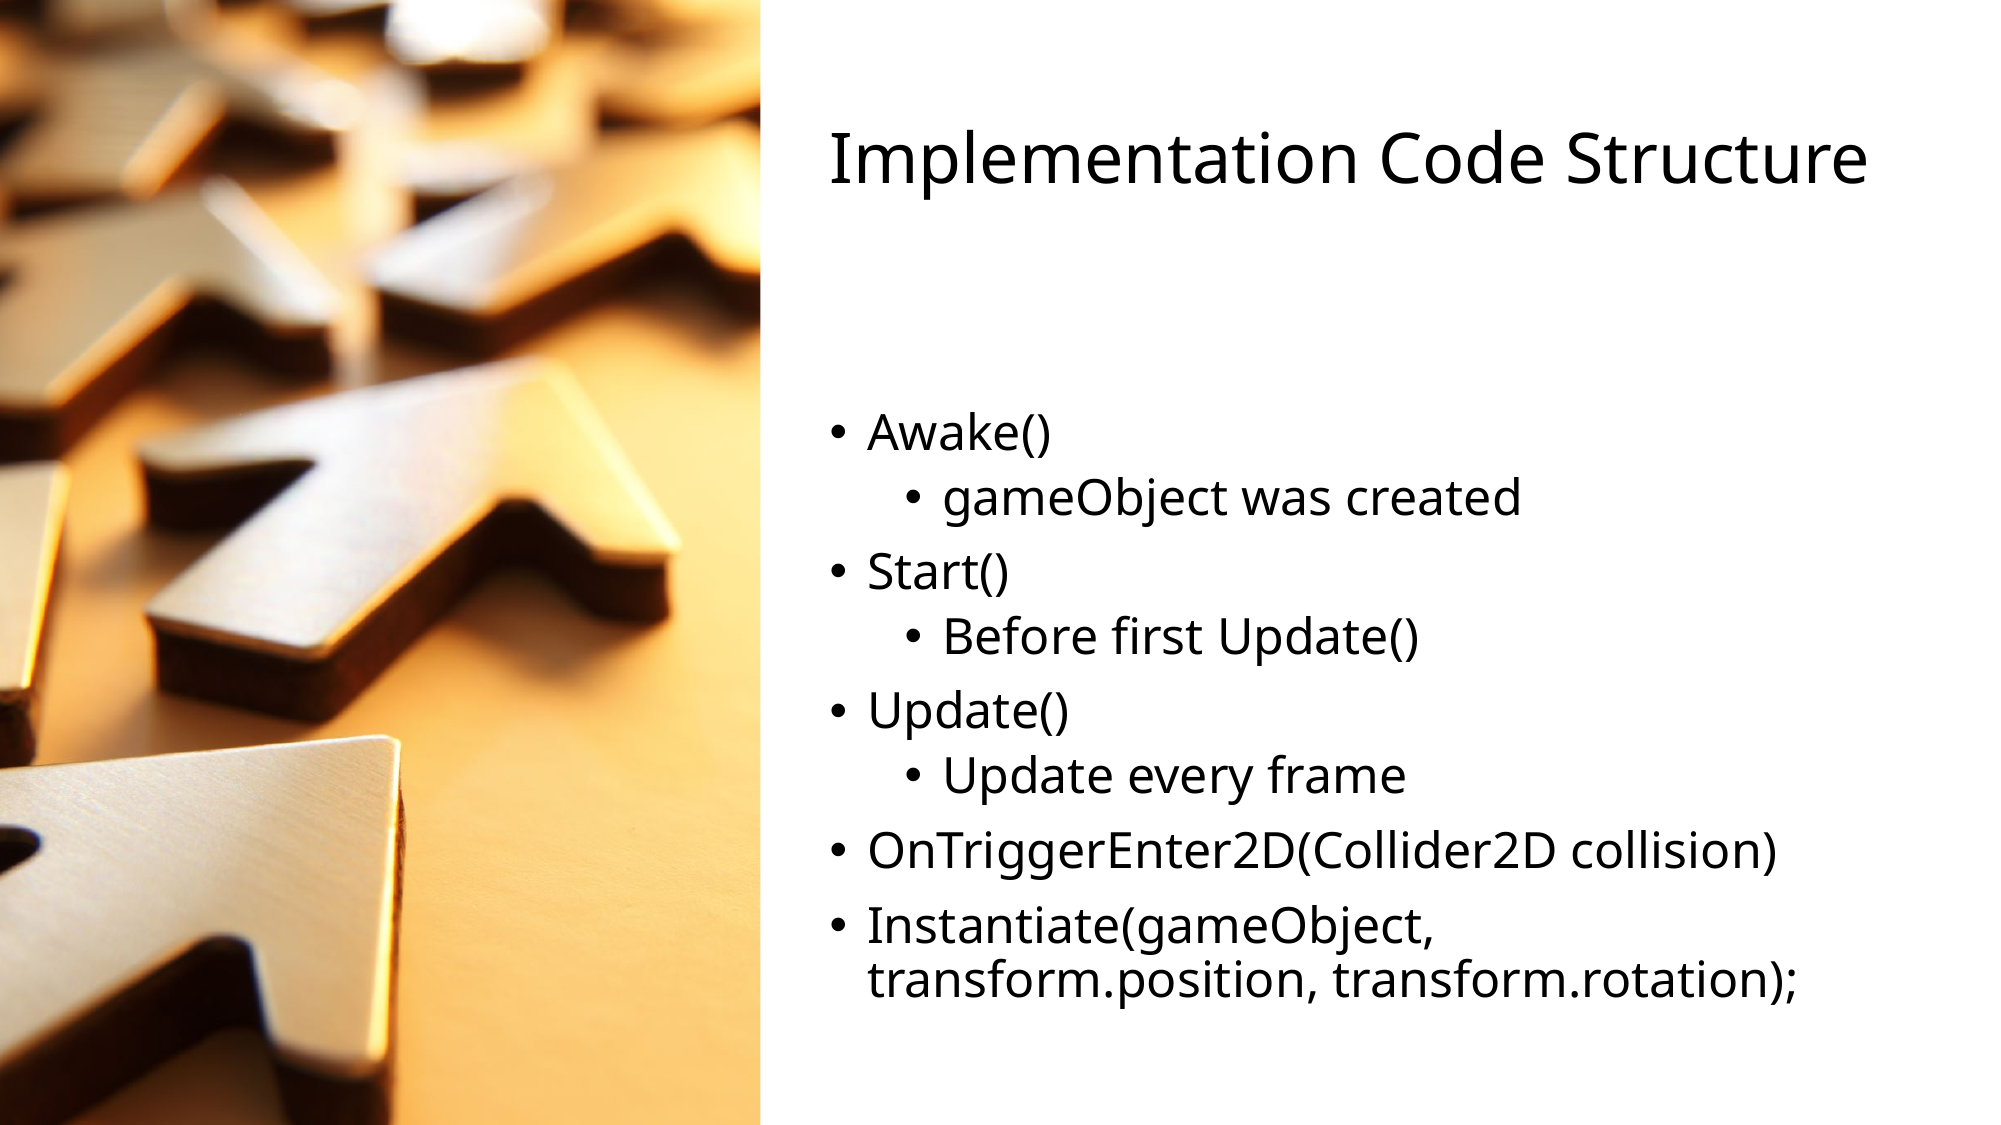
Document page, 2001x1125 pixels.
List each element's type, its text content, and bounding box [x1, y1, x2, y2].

list Awake() gameObject was created Start() Before first Update() Update() Update every frame OnTriggerEnter2D(Collider2D collision) Instantiate(gameObject, transform.position, transform.rotation); [814, 399, 1895, 1021]
title Implementation Code Structure [814, 103, 1895, 379]
picture [0, 0, 761, 1125]
